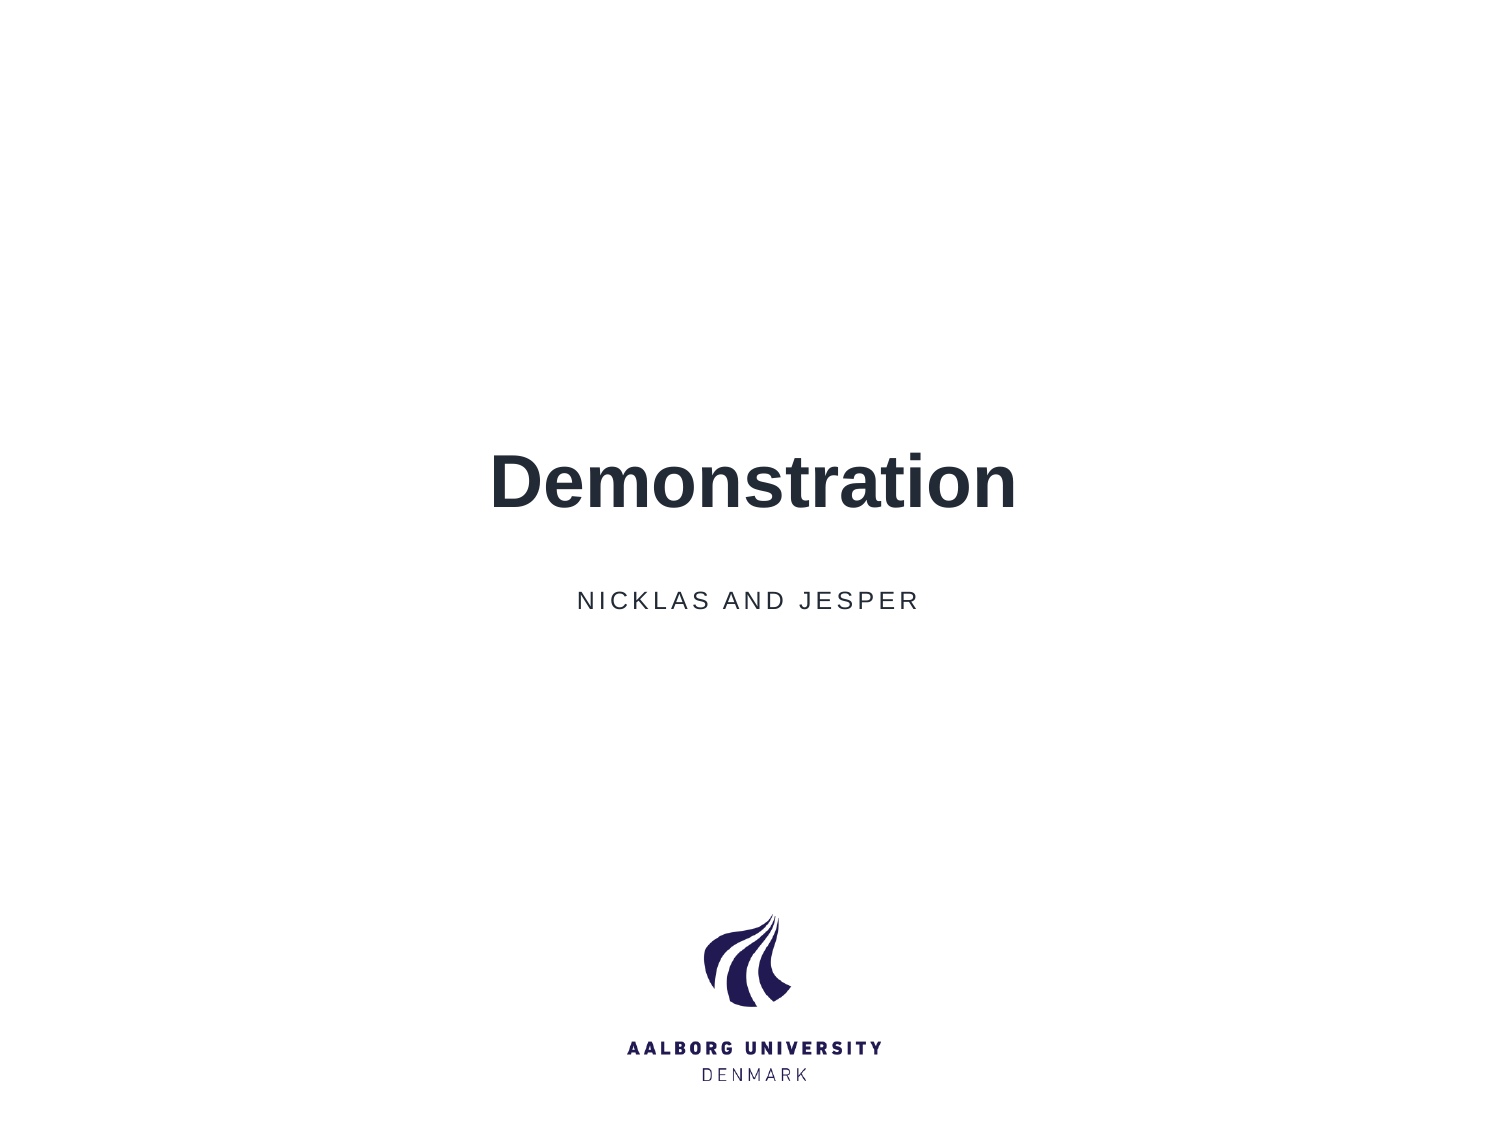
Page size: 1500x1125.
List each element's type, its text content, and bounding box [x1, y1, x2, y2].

text_box Nicklas and Jesper [374, 576, 1125, 622]
title Demonstration [299, 397, 1209, 565]
picture [627, 914, 881, 1081]
